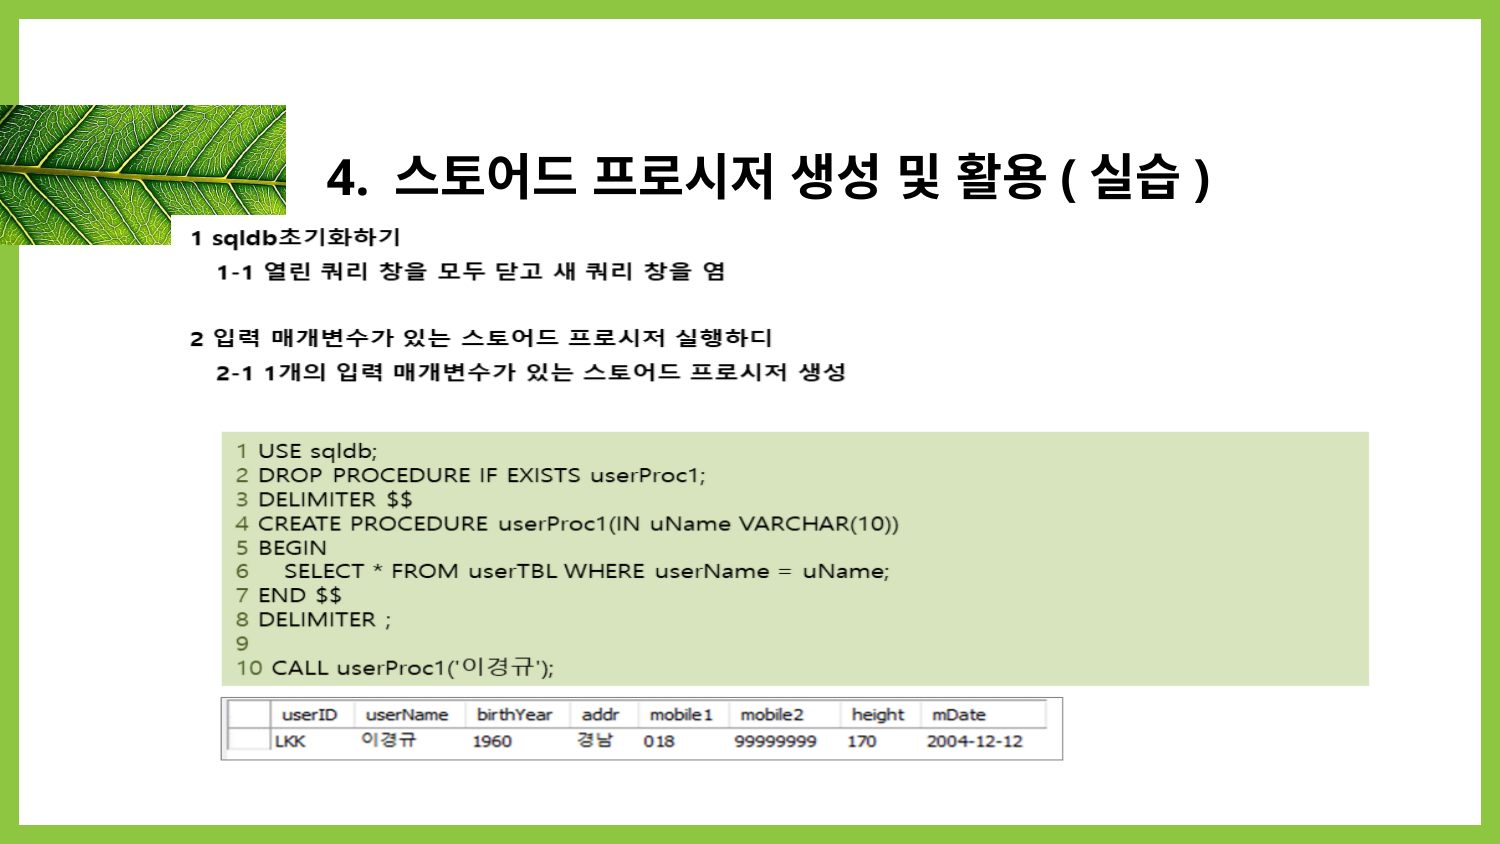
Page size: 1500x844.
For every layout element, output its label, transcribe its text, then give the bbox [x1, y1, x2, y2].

title 4. 스토어드 프로시저 생성 및 활용(실습) [315, 97, 1363, 213]
picture [0, 105, 1399, 825]
